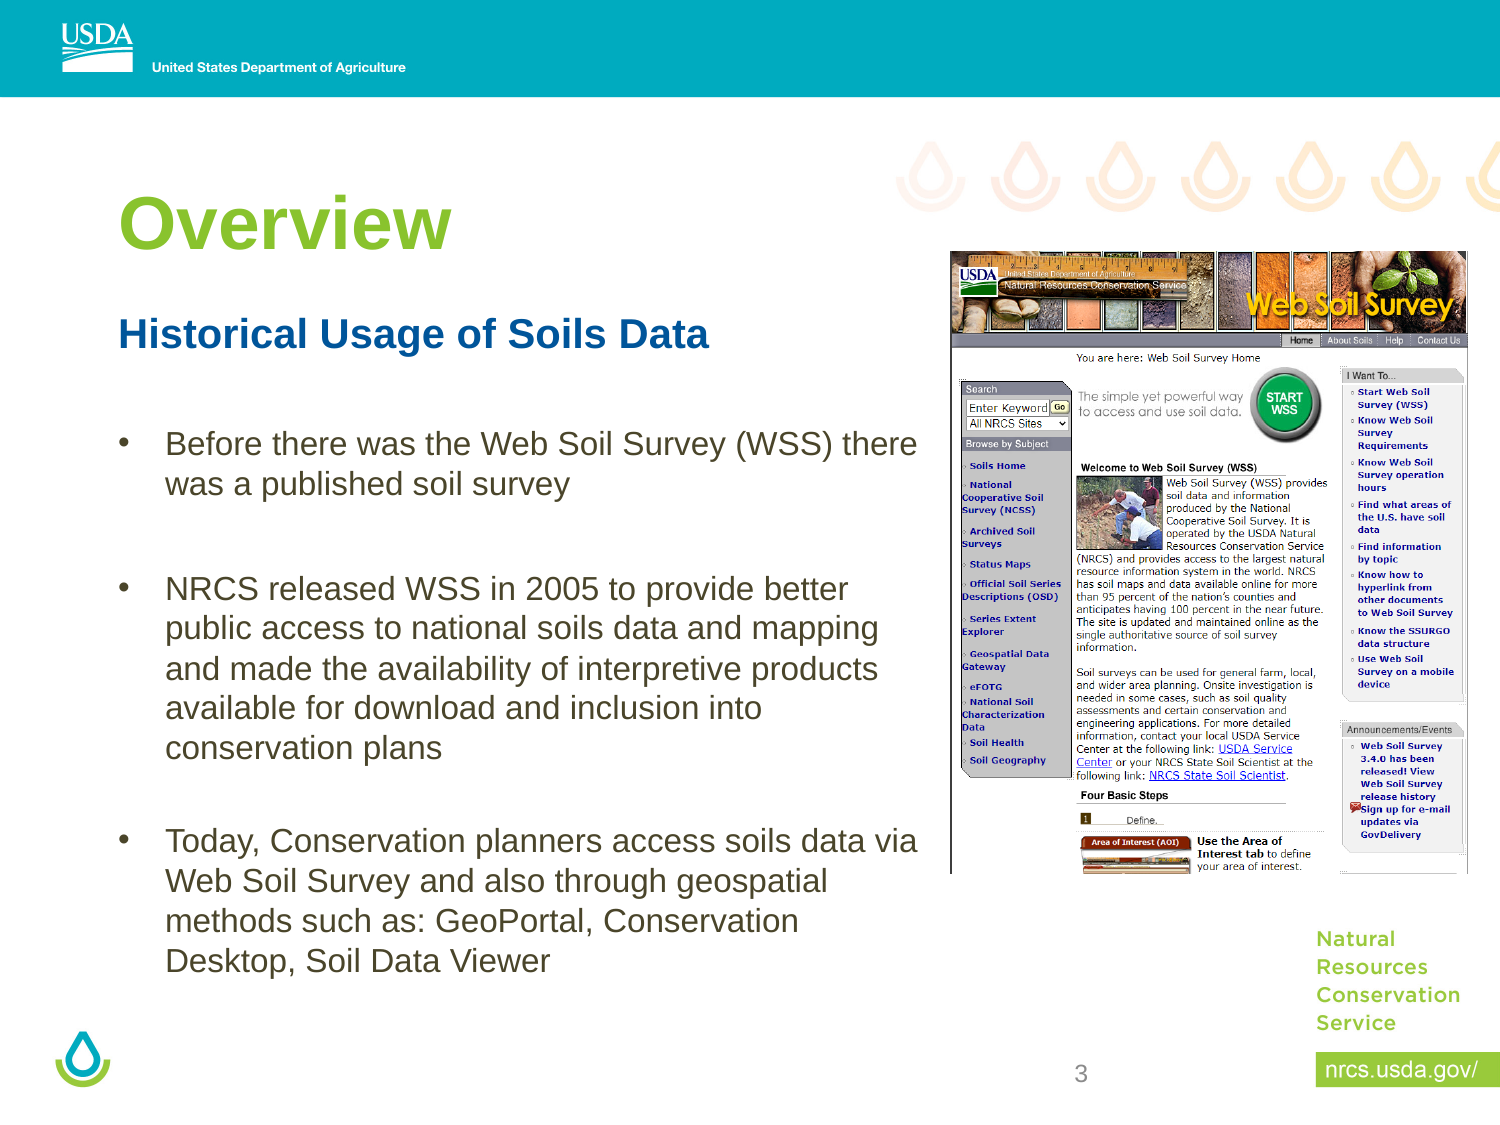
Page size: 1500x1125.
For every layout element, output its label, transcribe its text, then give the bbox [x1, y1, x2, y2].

slide_number 3 [1059, 1042, 1397, 1103]
picture [0, 0, 1500, 1125]
title Overview [103, 162, 1468, 278]
list Historical Usage of Soils Data Before there was the Web Soil Survey (WSS) there was a published soil survey NRCS released WSS in 2005 to provide better public access to national soils data and mapping and made the availability of interpretive products available for download and inclusion into conservation plans Today, Conservation planners access soils data via Web Soil Survey and also through geospatial methods such as: GeoPortal, Conservation Desktop, Soil Data Viewer [103, 299, 951, 1014]
